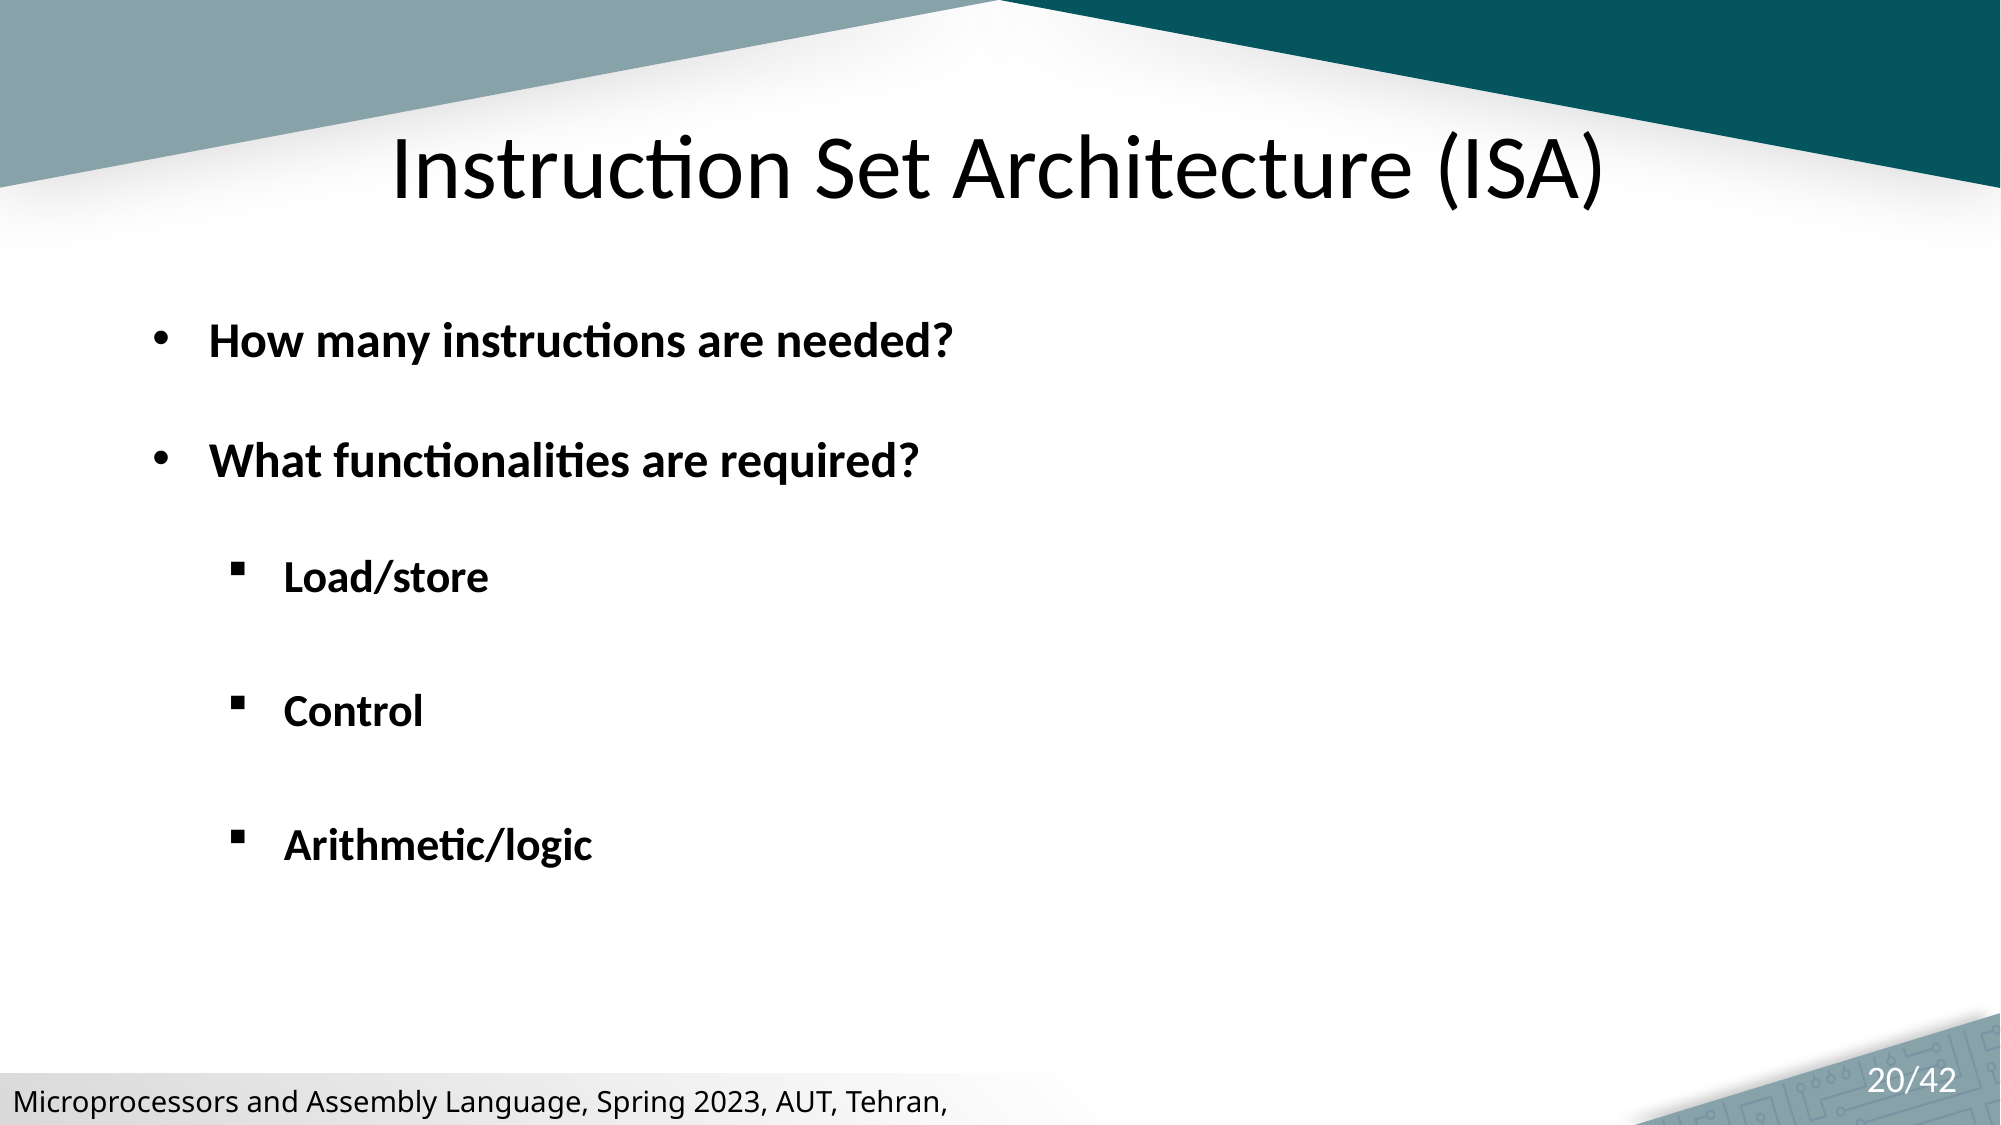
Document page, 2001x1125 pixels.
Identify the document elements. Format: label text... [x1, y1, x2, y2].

title Instruction Set Architecture (ISA) [137, 59, 1863, 278]
slide_number 20/42 [1522, 1047, 1973, 1108]
list How many instructions are needed? What functionalities are required? Load/store Control Arithmetic/logic [137, 299, 1863, 1014]
